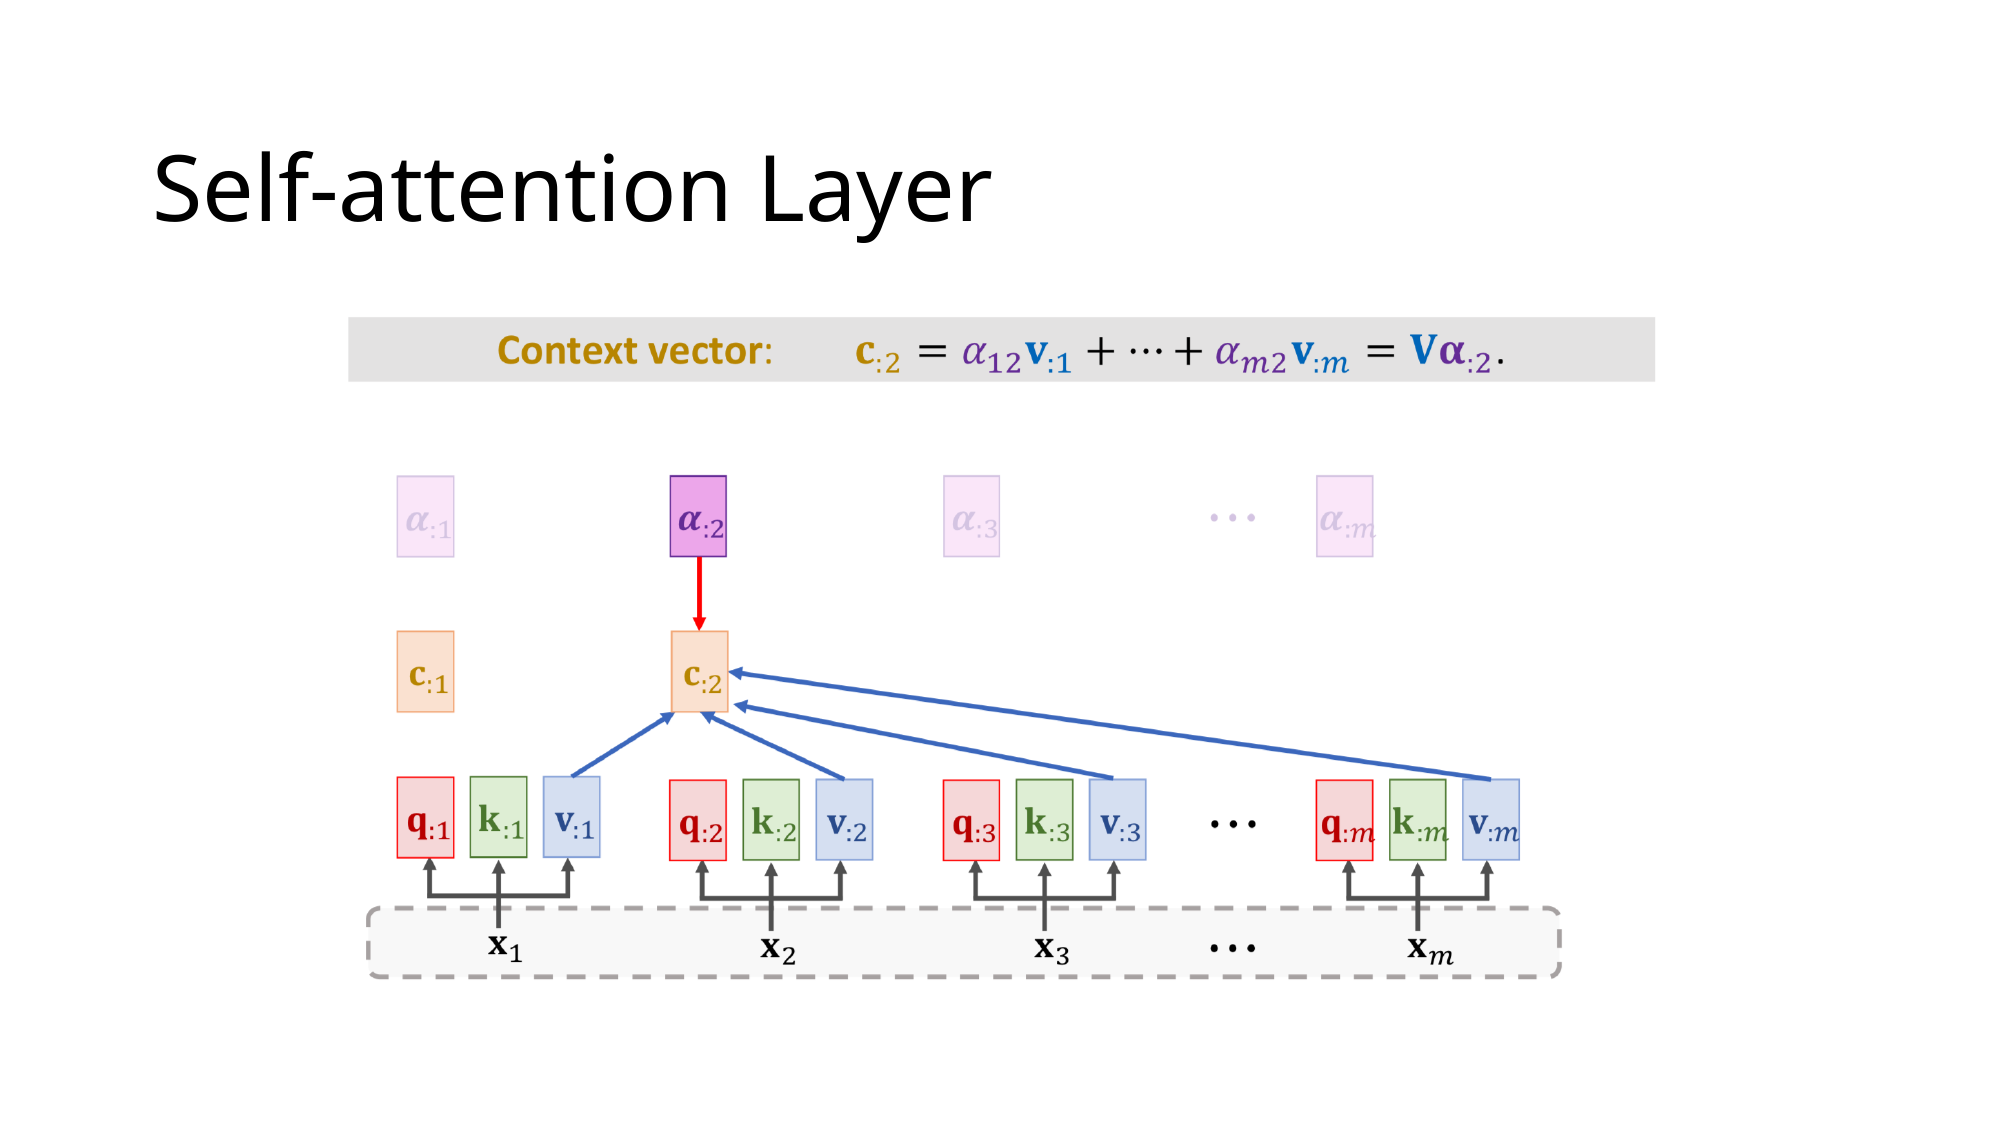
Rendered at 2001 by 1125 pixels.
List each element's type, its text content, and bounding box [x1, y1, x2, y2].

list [333, 299, 1667, 1014]
title Self-attention Layer [137, 59, 1863, 278]
